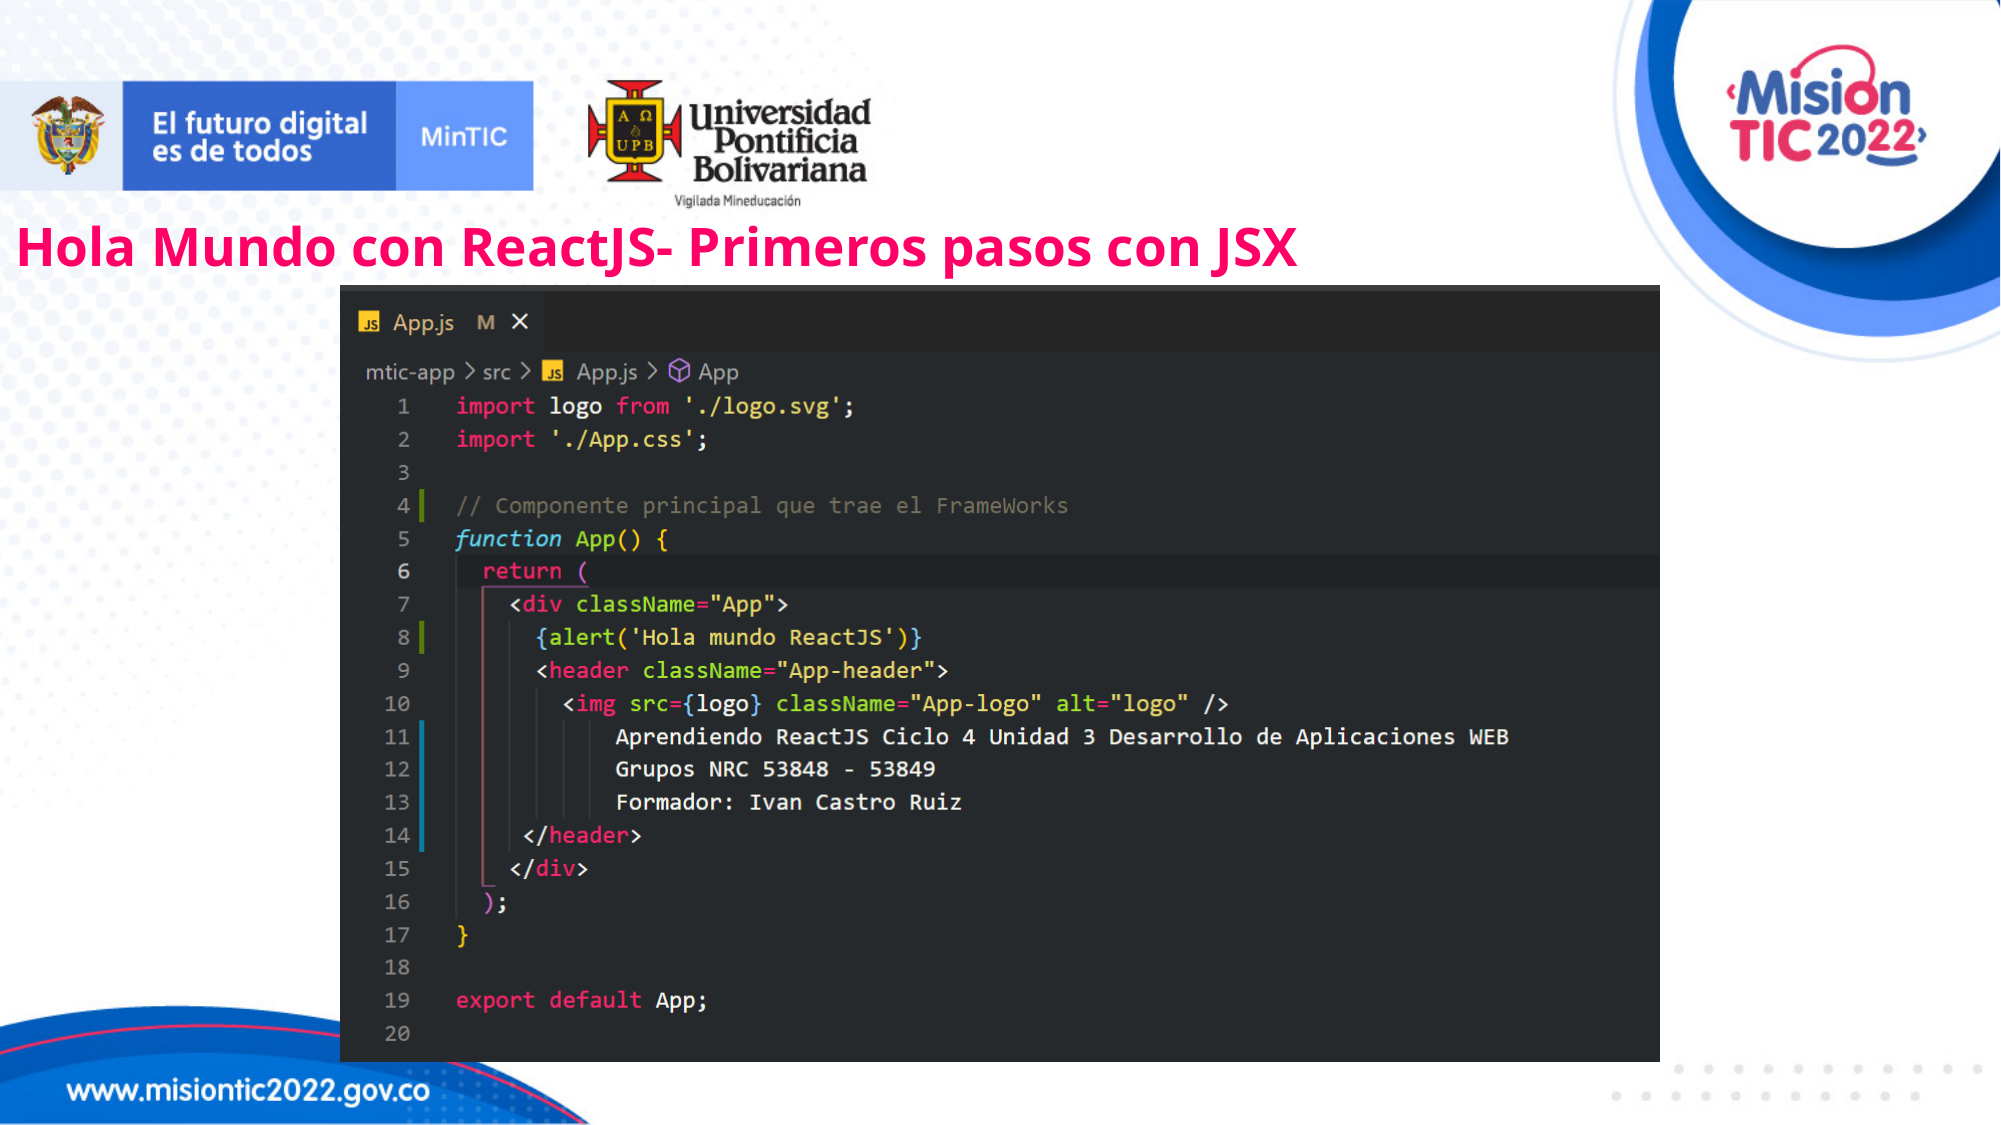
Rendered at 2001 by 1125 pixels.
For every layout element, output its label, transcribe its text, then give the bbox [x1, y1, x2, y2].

picture [0, 0, 2001, 1125]
title Hola Mundo con ReactJS- Primeros pasos con JSX [0, 212, 1725, 286]
